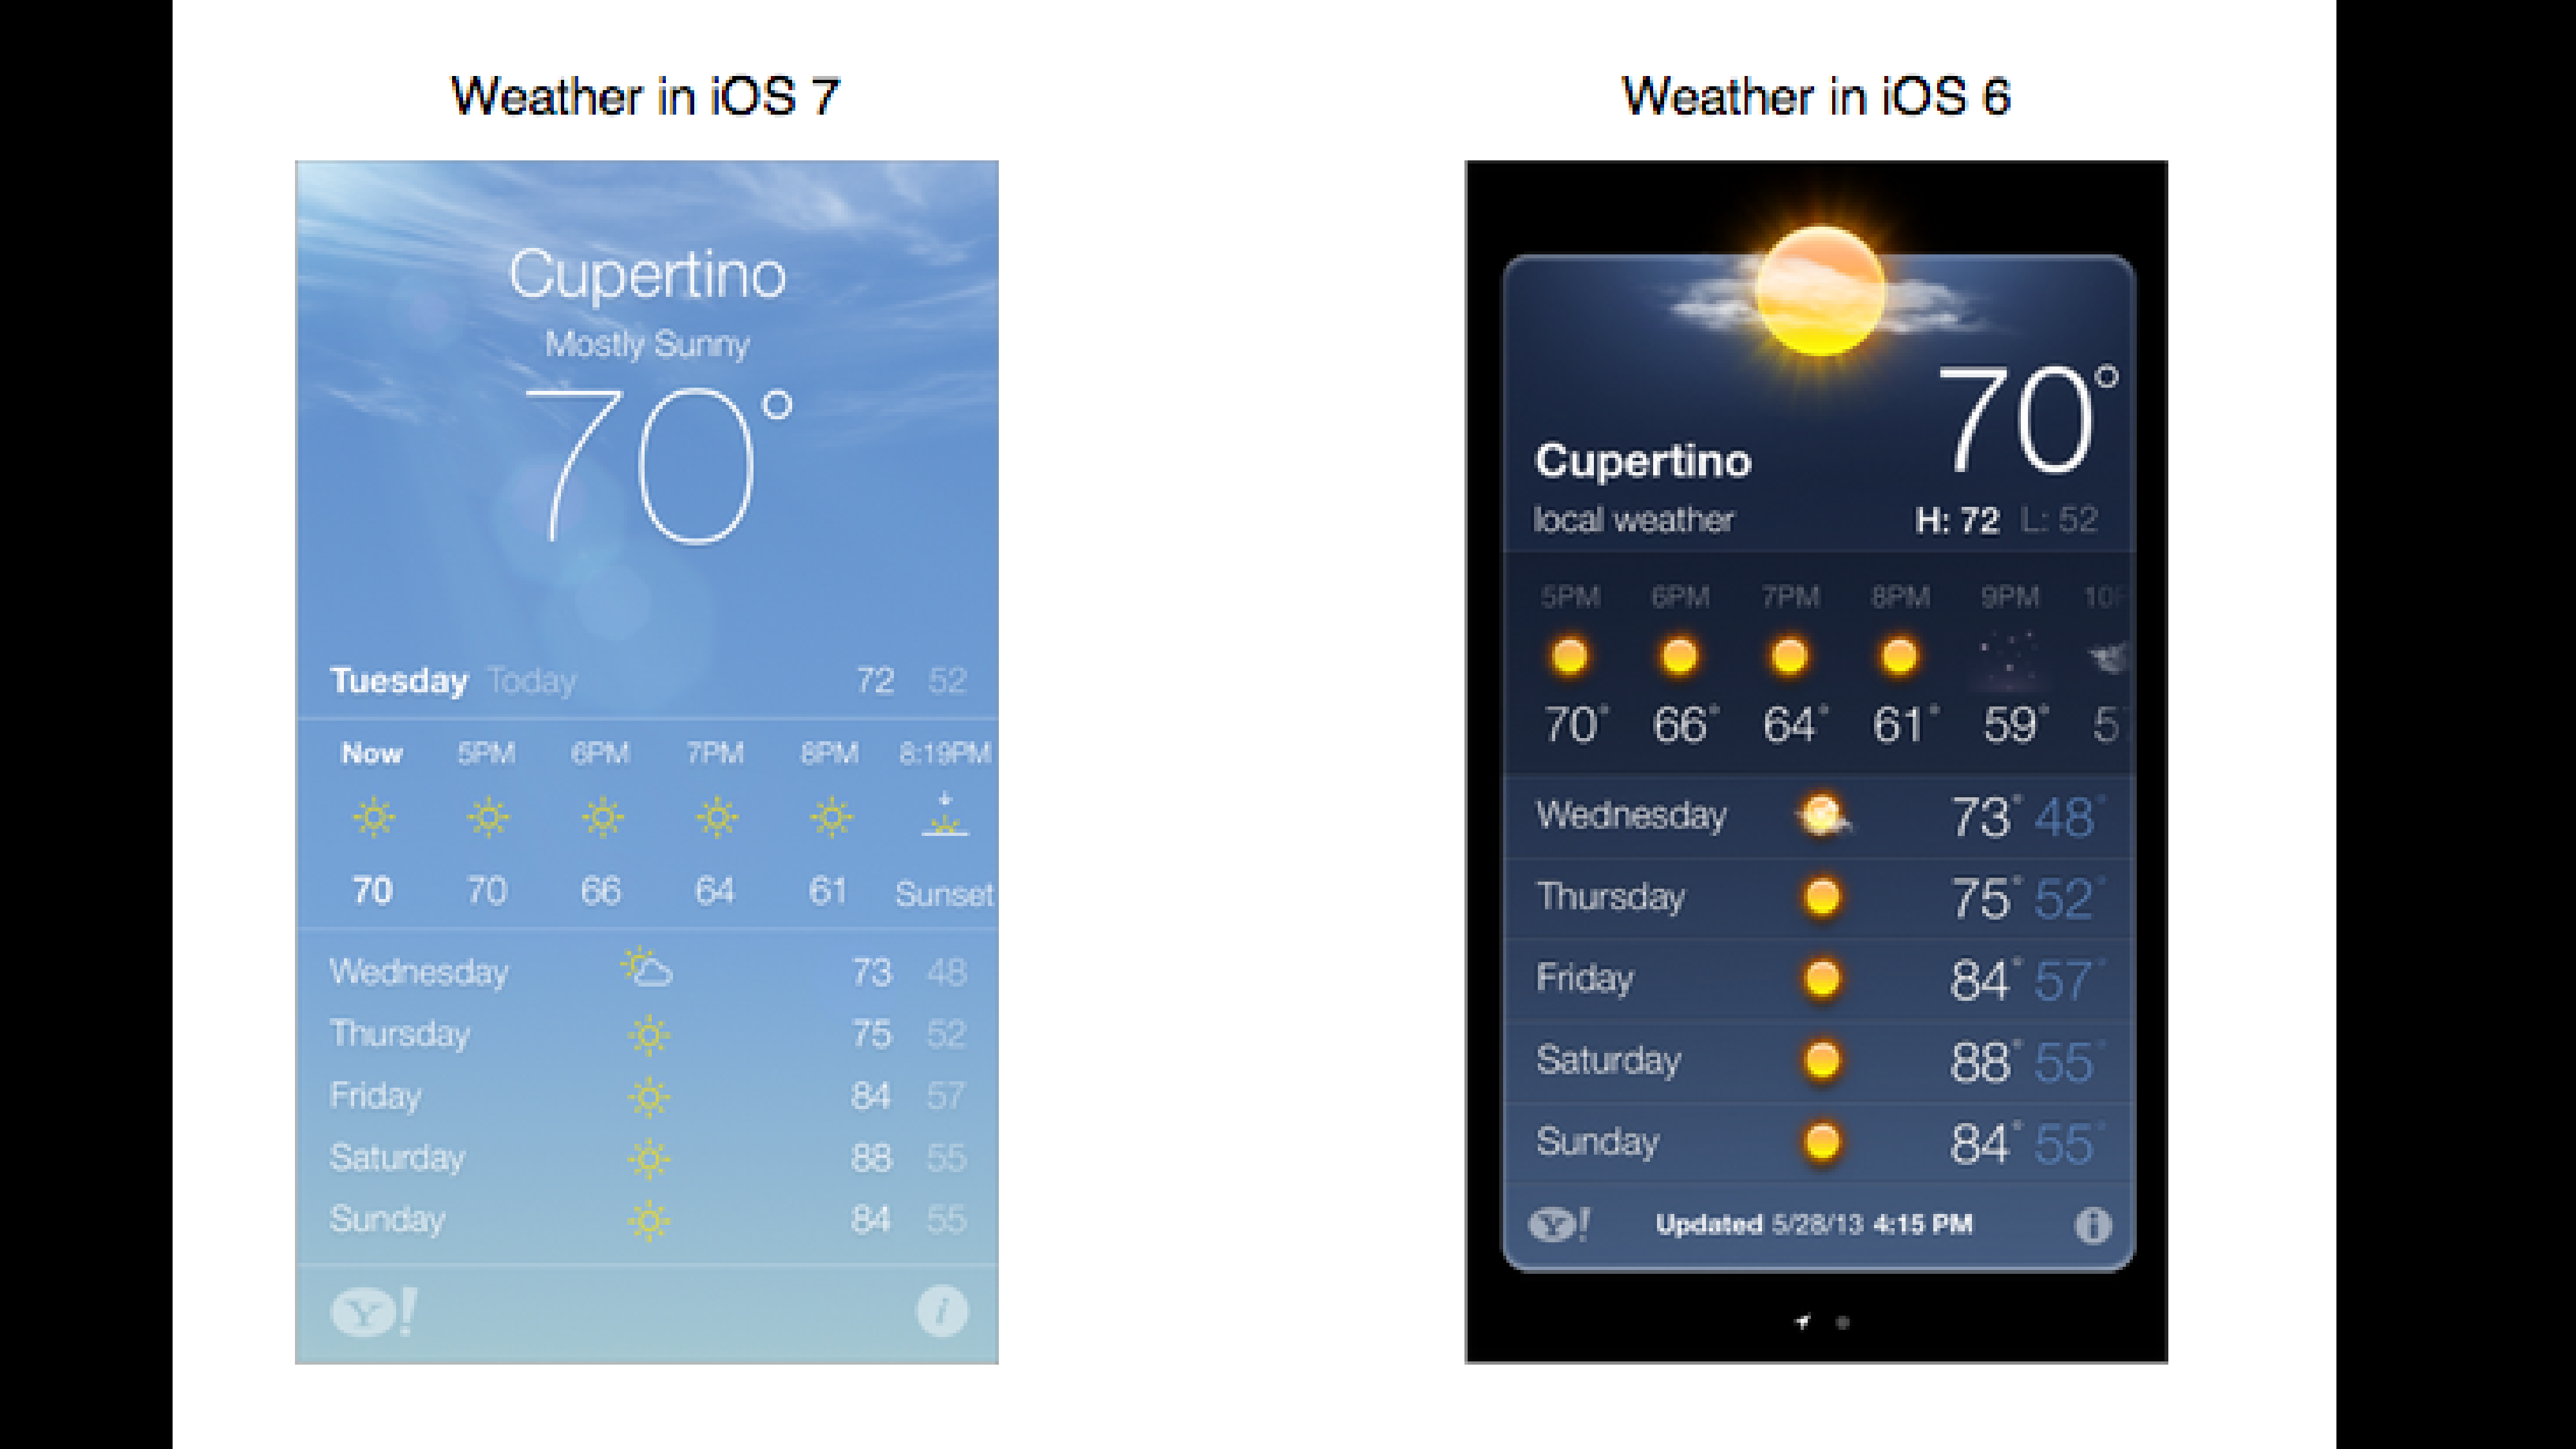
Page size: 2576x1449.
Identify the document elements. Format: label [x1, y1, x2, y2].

picture [173, 0, 2336, 1449]
